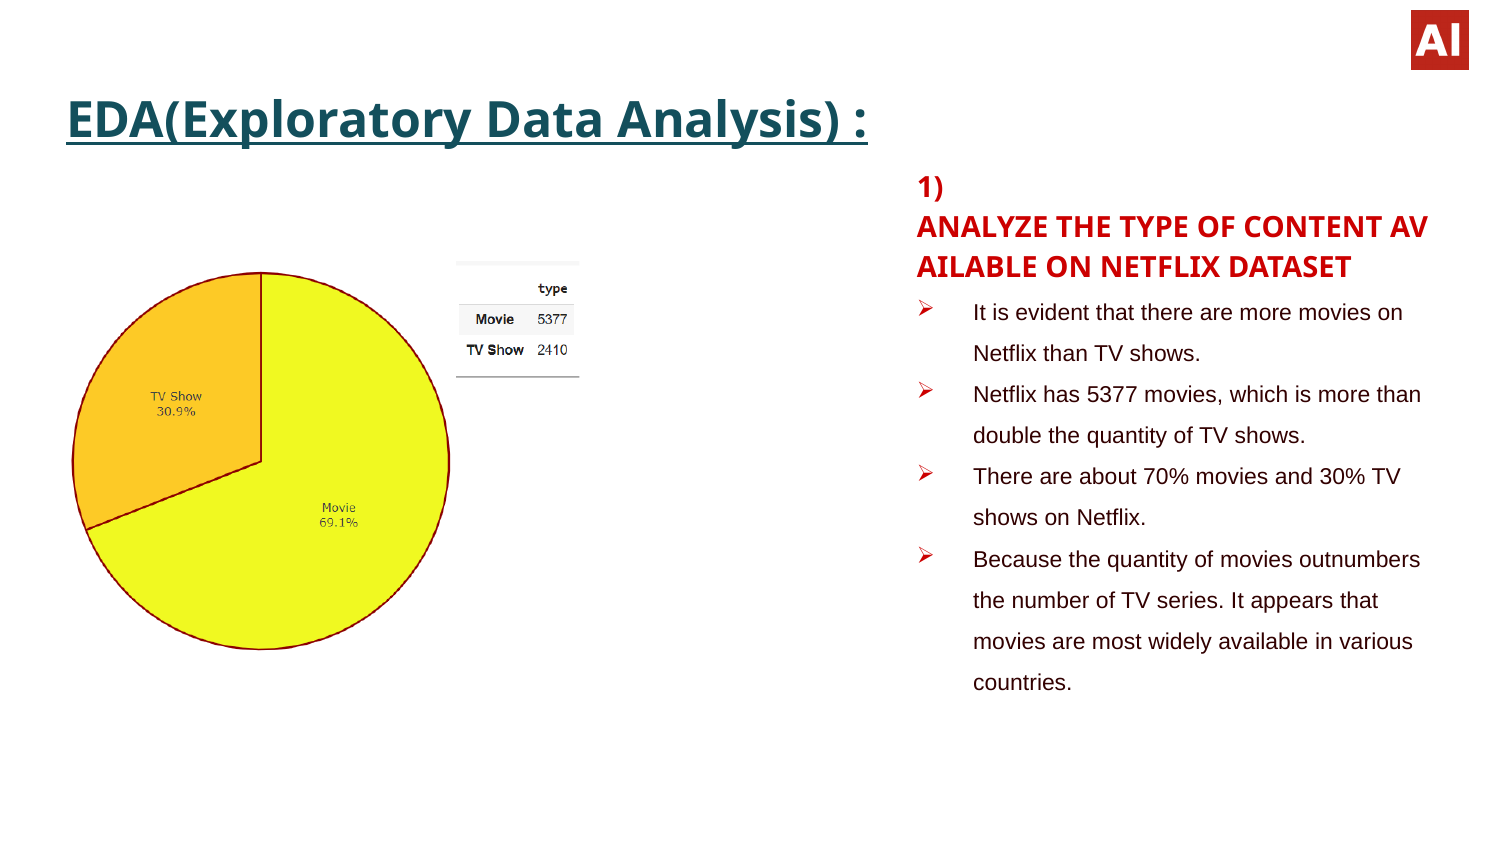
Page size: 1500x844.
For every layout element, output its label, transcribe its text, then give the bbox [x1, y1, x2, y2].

picture [50, 243, 580, 664]
picture [1411, 10, 1469, 70]
title EDA(Exploratory Data Analysis) : [51, 72, 1449, 148]
list 1) ANALYZE THE TYPE OF CONTENT AVAILABLE ON NETFLIX DATASET It is evident that there are more movies on Netflix than TV shows. Netflix has 5377 movies, which is more than double the quantity of TV shows. There are about 70% movies and 30% TV shows on Netflix. Because the quantity of movies outnumbers the number of TV series. It appears that movies are most widely available in various countries. [883, 147, 1449, 750]
